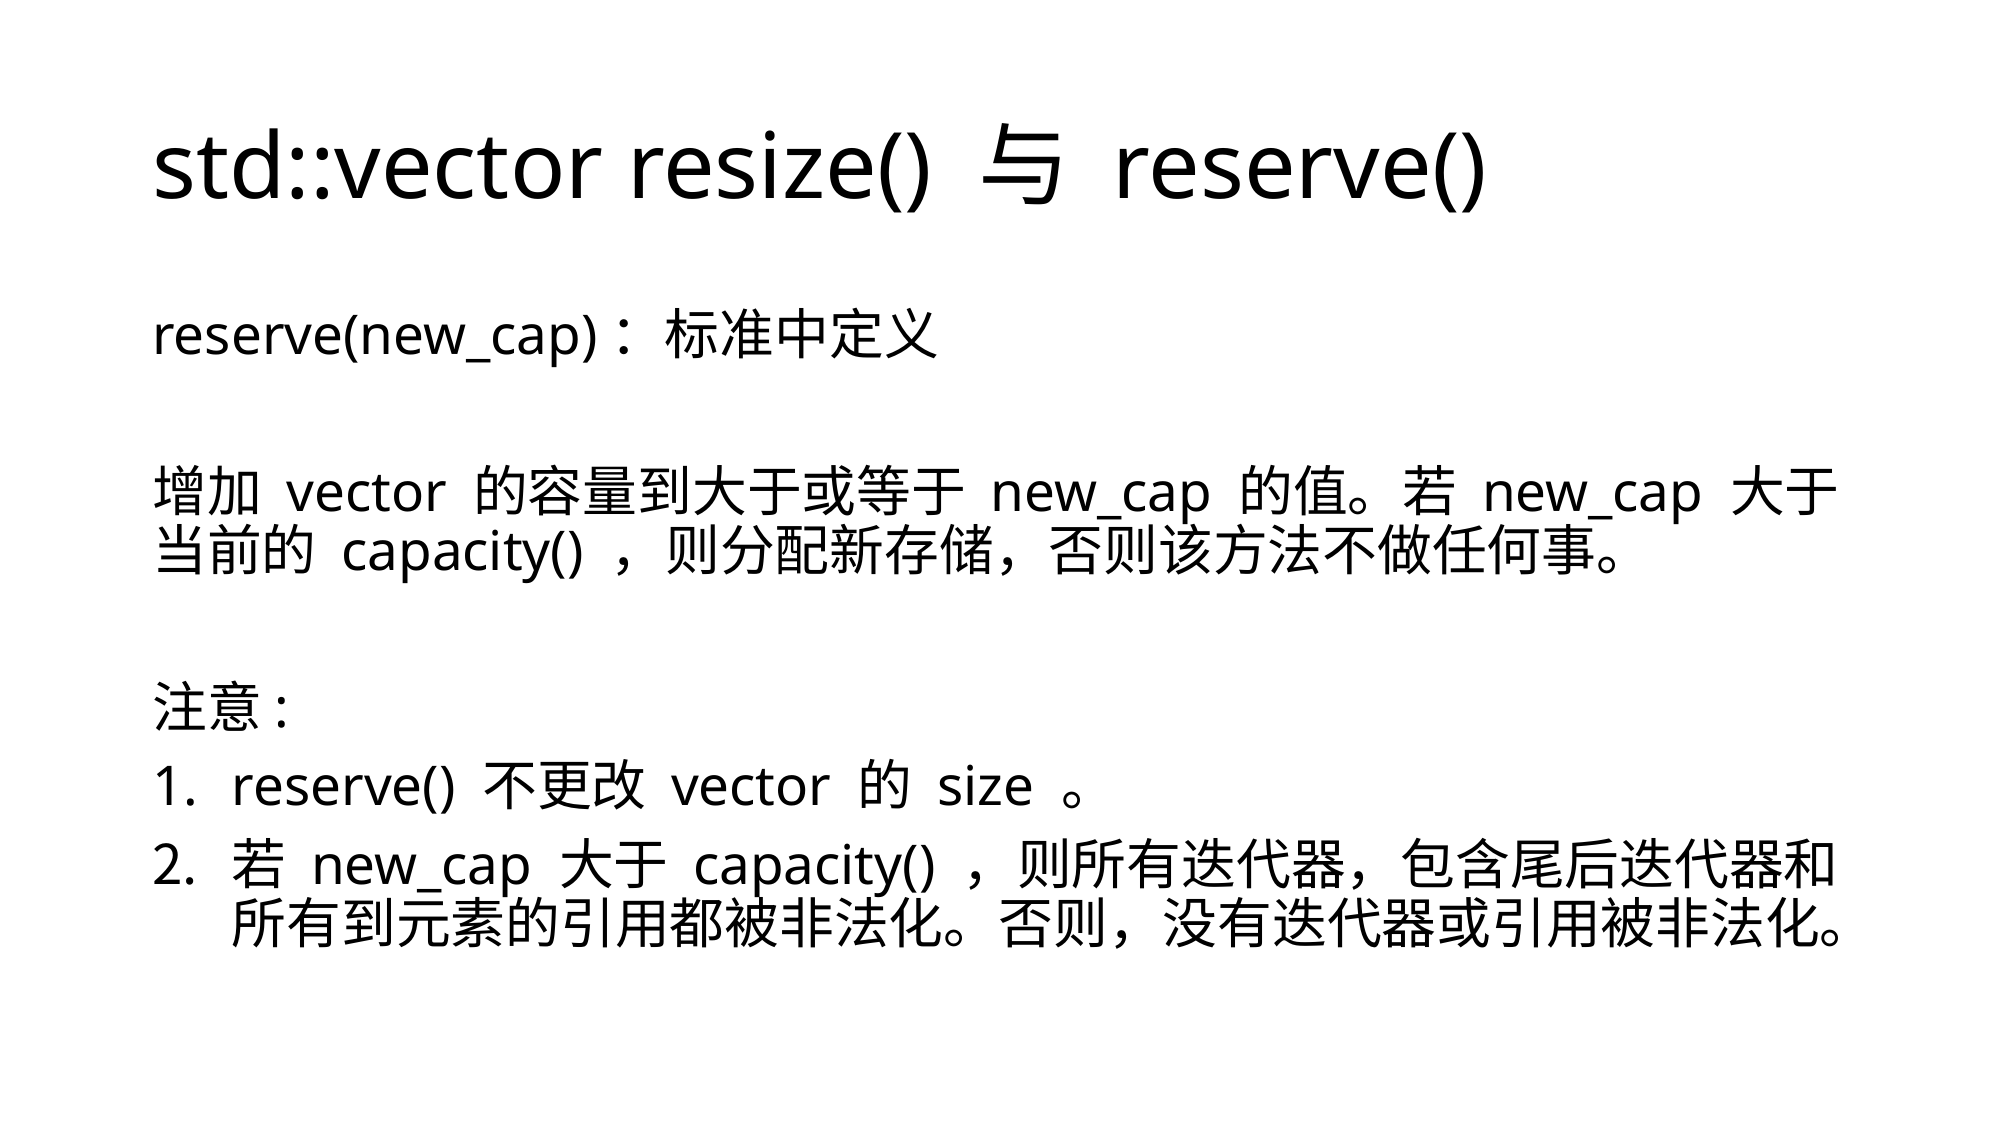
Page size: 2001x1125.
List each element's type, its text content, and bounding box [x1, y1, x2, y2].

title std::vector resize() 与 reserve() [137, 59, 1863, 278]
list reserve(new_cap)：标准中定义 增加 vector 的容量到大于或等于 new_cap 的值。若 new_cap 大于当前的 capacity() ，则分配新存储，否则该方法不做任何事。 注意: reserve() 不更改 vector 的 size 。 若 new_cap 大于 capacity() ，则所有迭代器，包含尾后迭代器和所有到元素的引用都被非法化。否则，没有迭代器或引用被非法化。 [137, 299, 1863, 1014]
